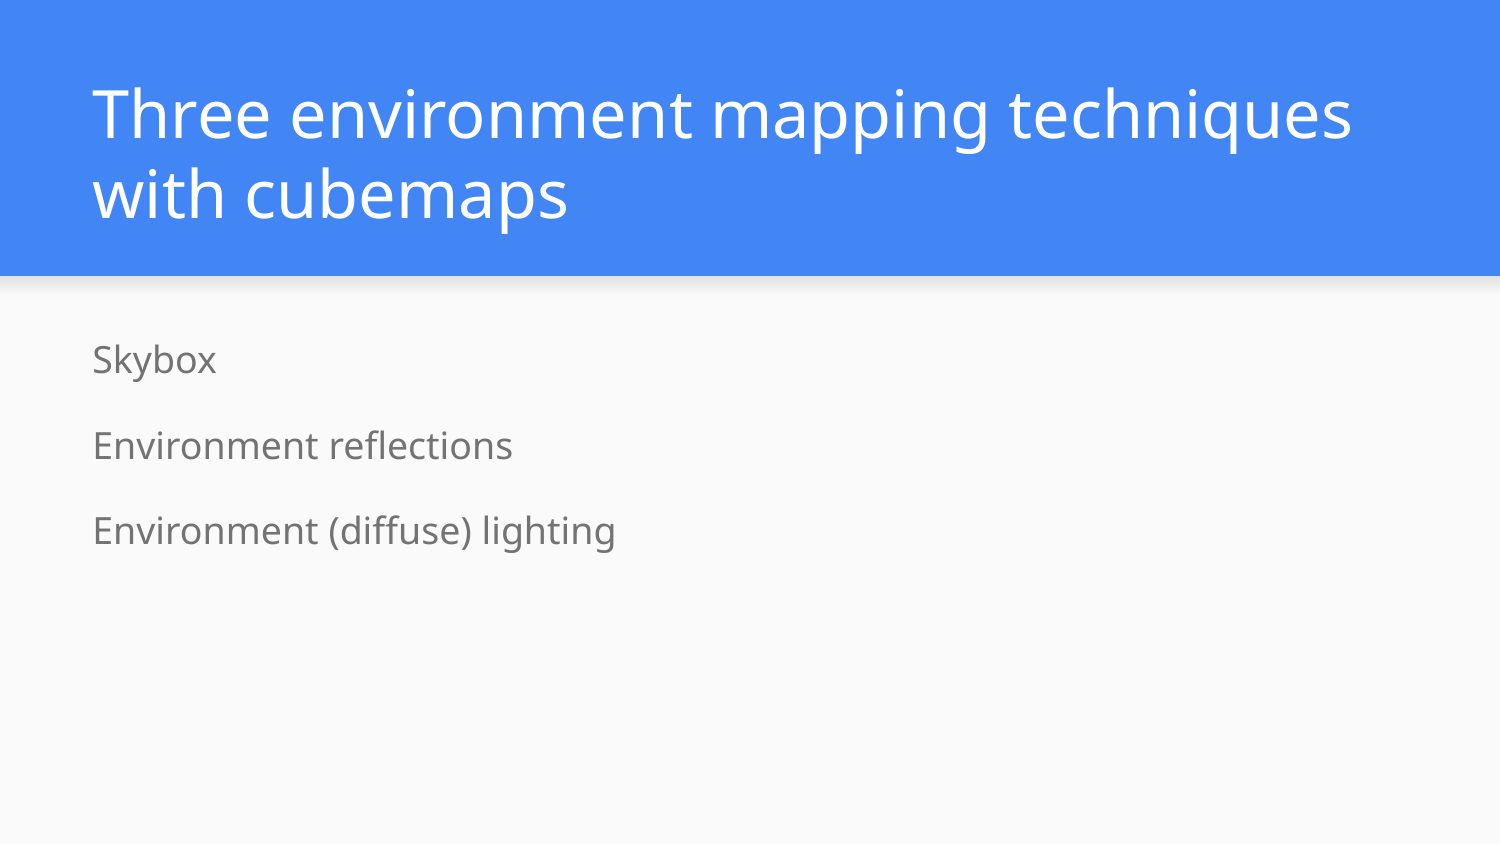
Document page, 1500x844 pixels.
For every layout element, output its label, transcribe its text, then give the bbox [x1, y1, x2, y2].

title Three environment mapping techniques with cubemaps [77, 121, 1427, 248]
list Skybox Environment reflections Environment (diffuse) lighting [77, 314, 1427, 760]
